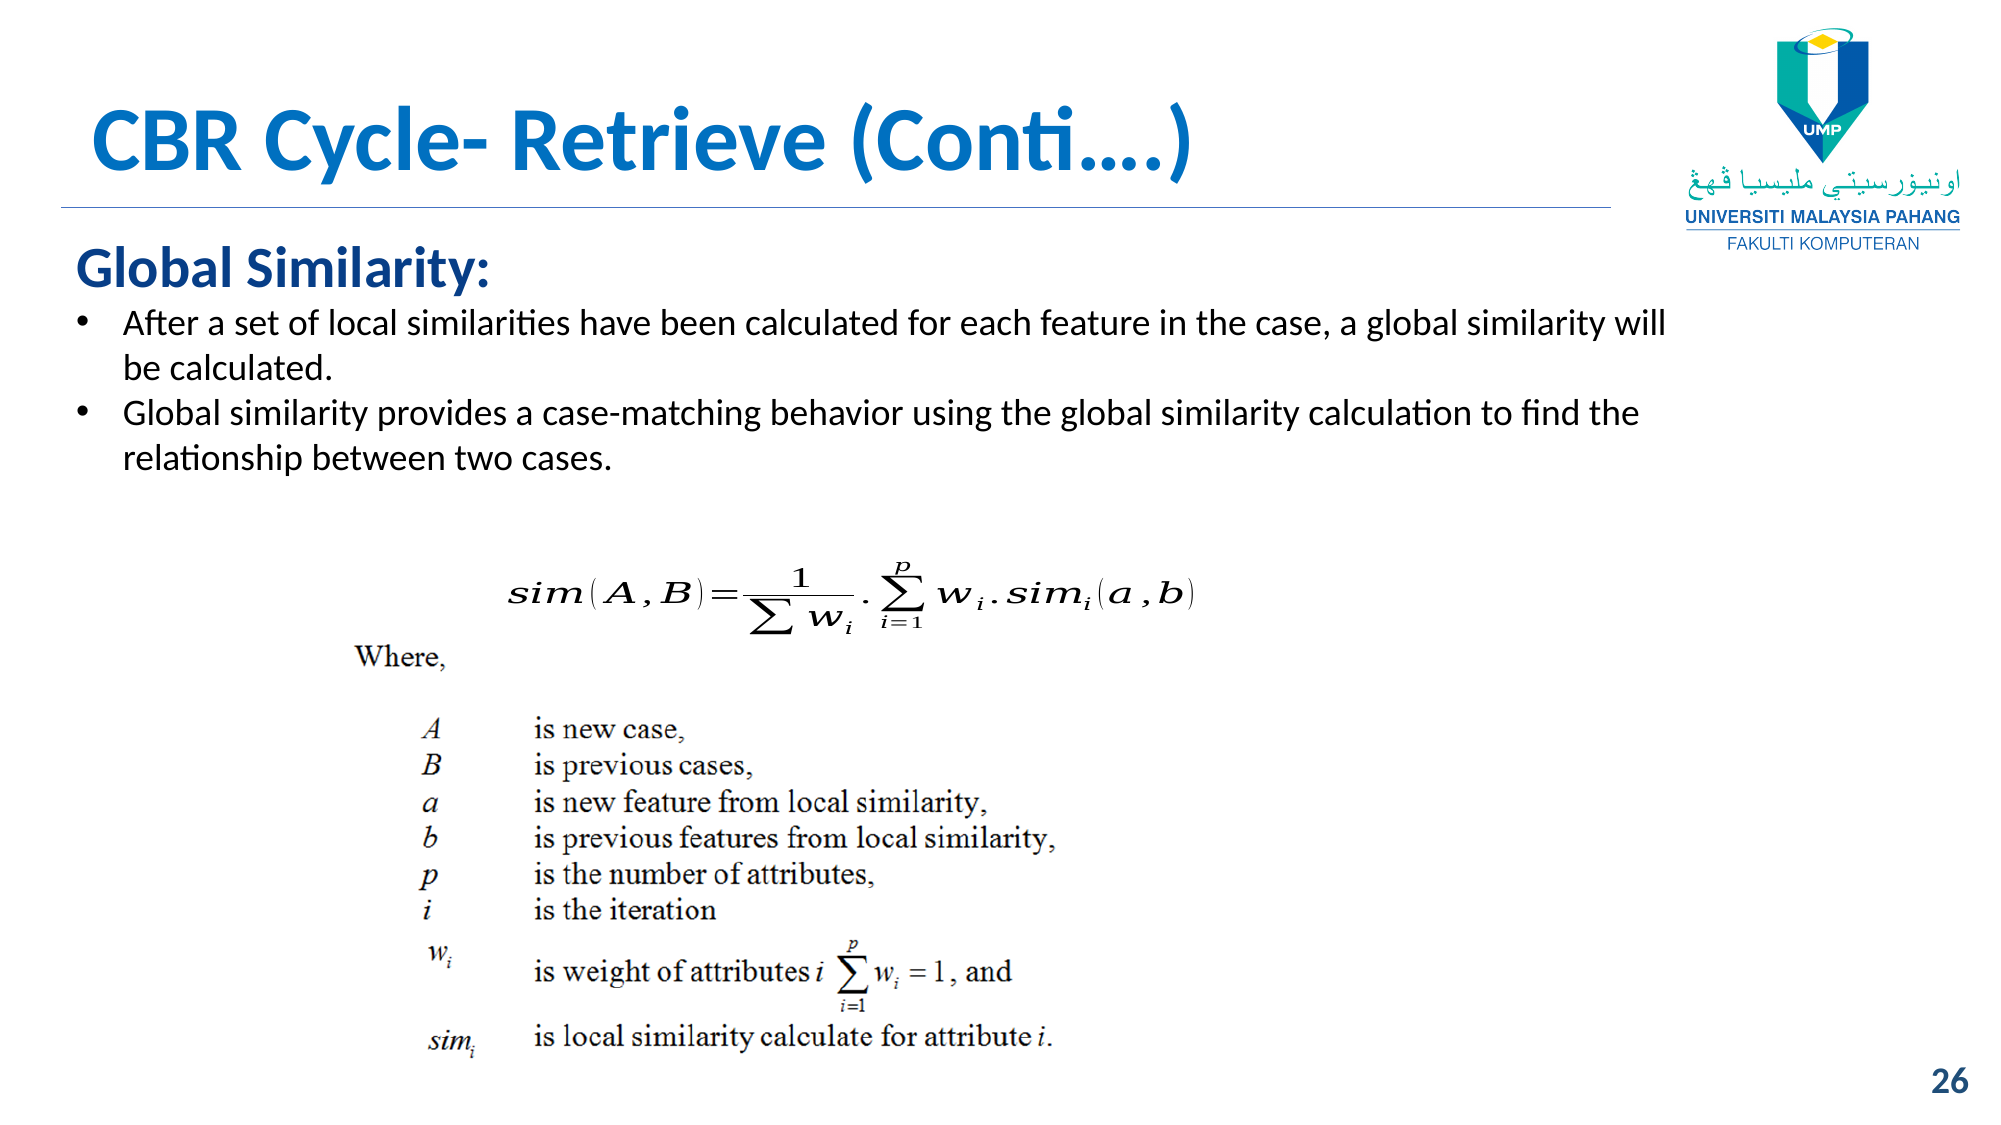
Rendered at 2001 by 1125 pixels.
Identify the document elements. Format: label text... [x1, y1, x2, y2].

text_box 26 [1916, 1049, 1985, 1109]
picture [342, 637, 1065, 1063]
text_box After a set of local similarities have been calculated for each feature in the case, a global similarity will be calculated. Global similarity provides a case-matching behavior using the global similarity calculation to find the relationship between two cases. [61, 290, 1695, 486]
picture [1661, 0, 1985, 307]
text_box CBR Cycle- Retrieve (Conti….) [77, 71, 1211, 196]
text_box Global Similarity: [61, 202, 1639, 290]
